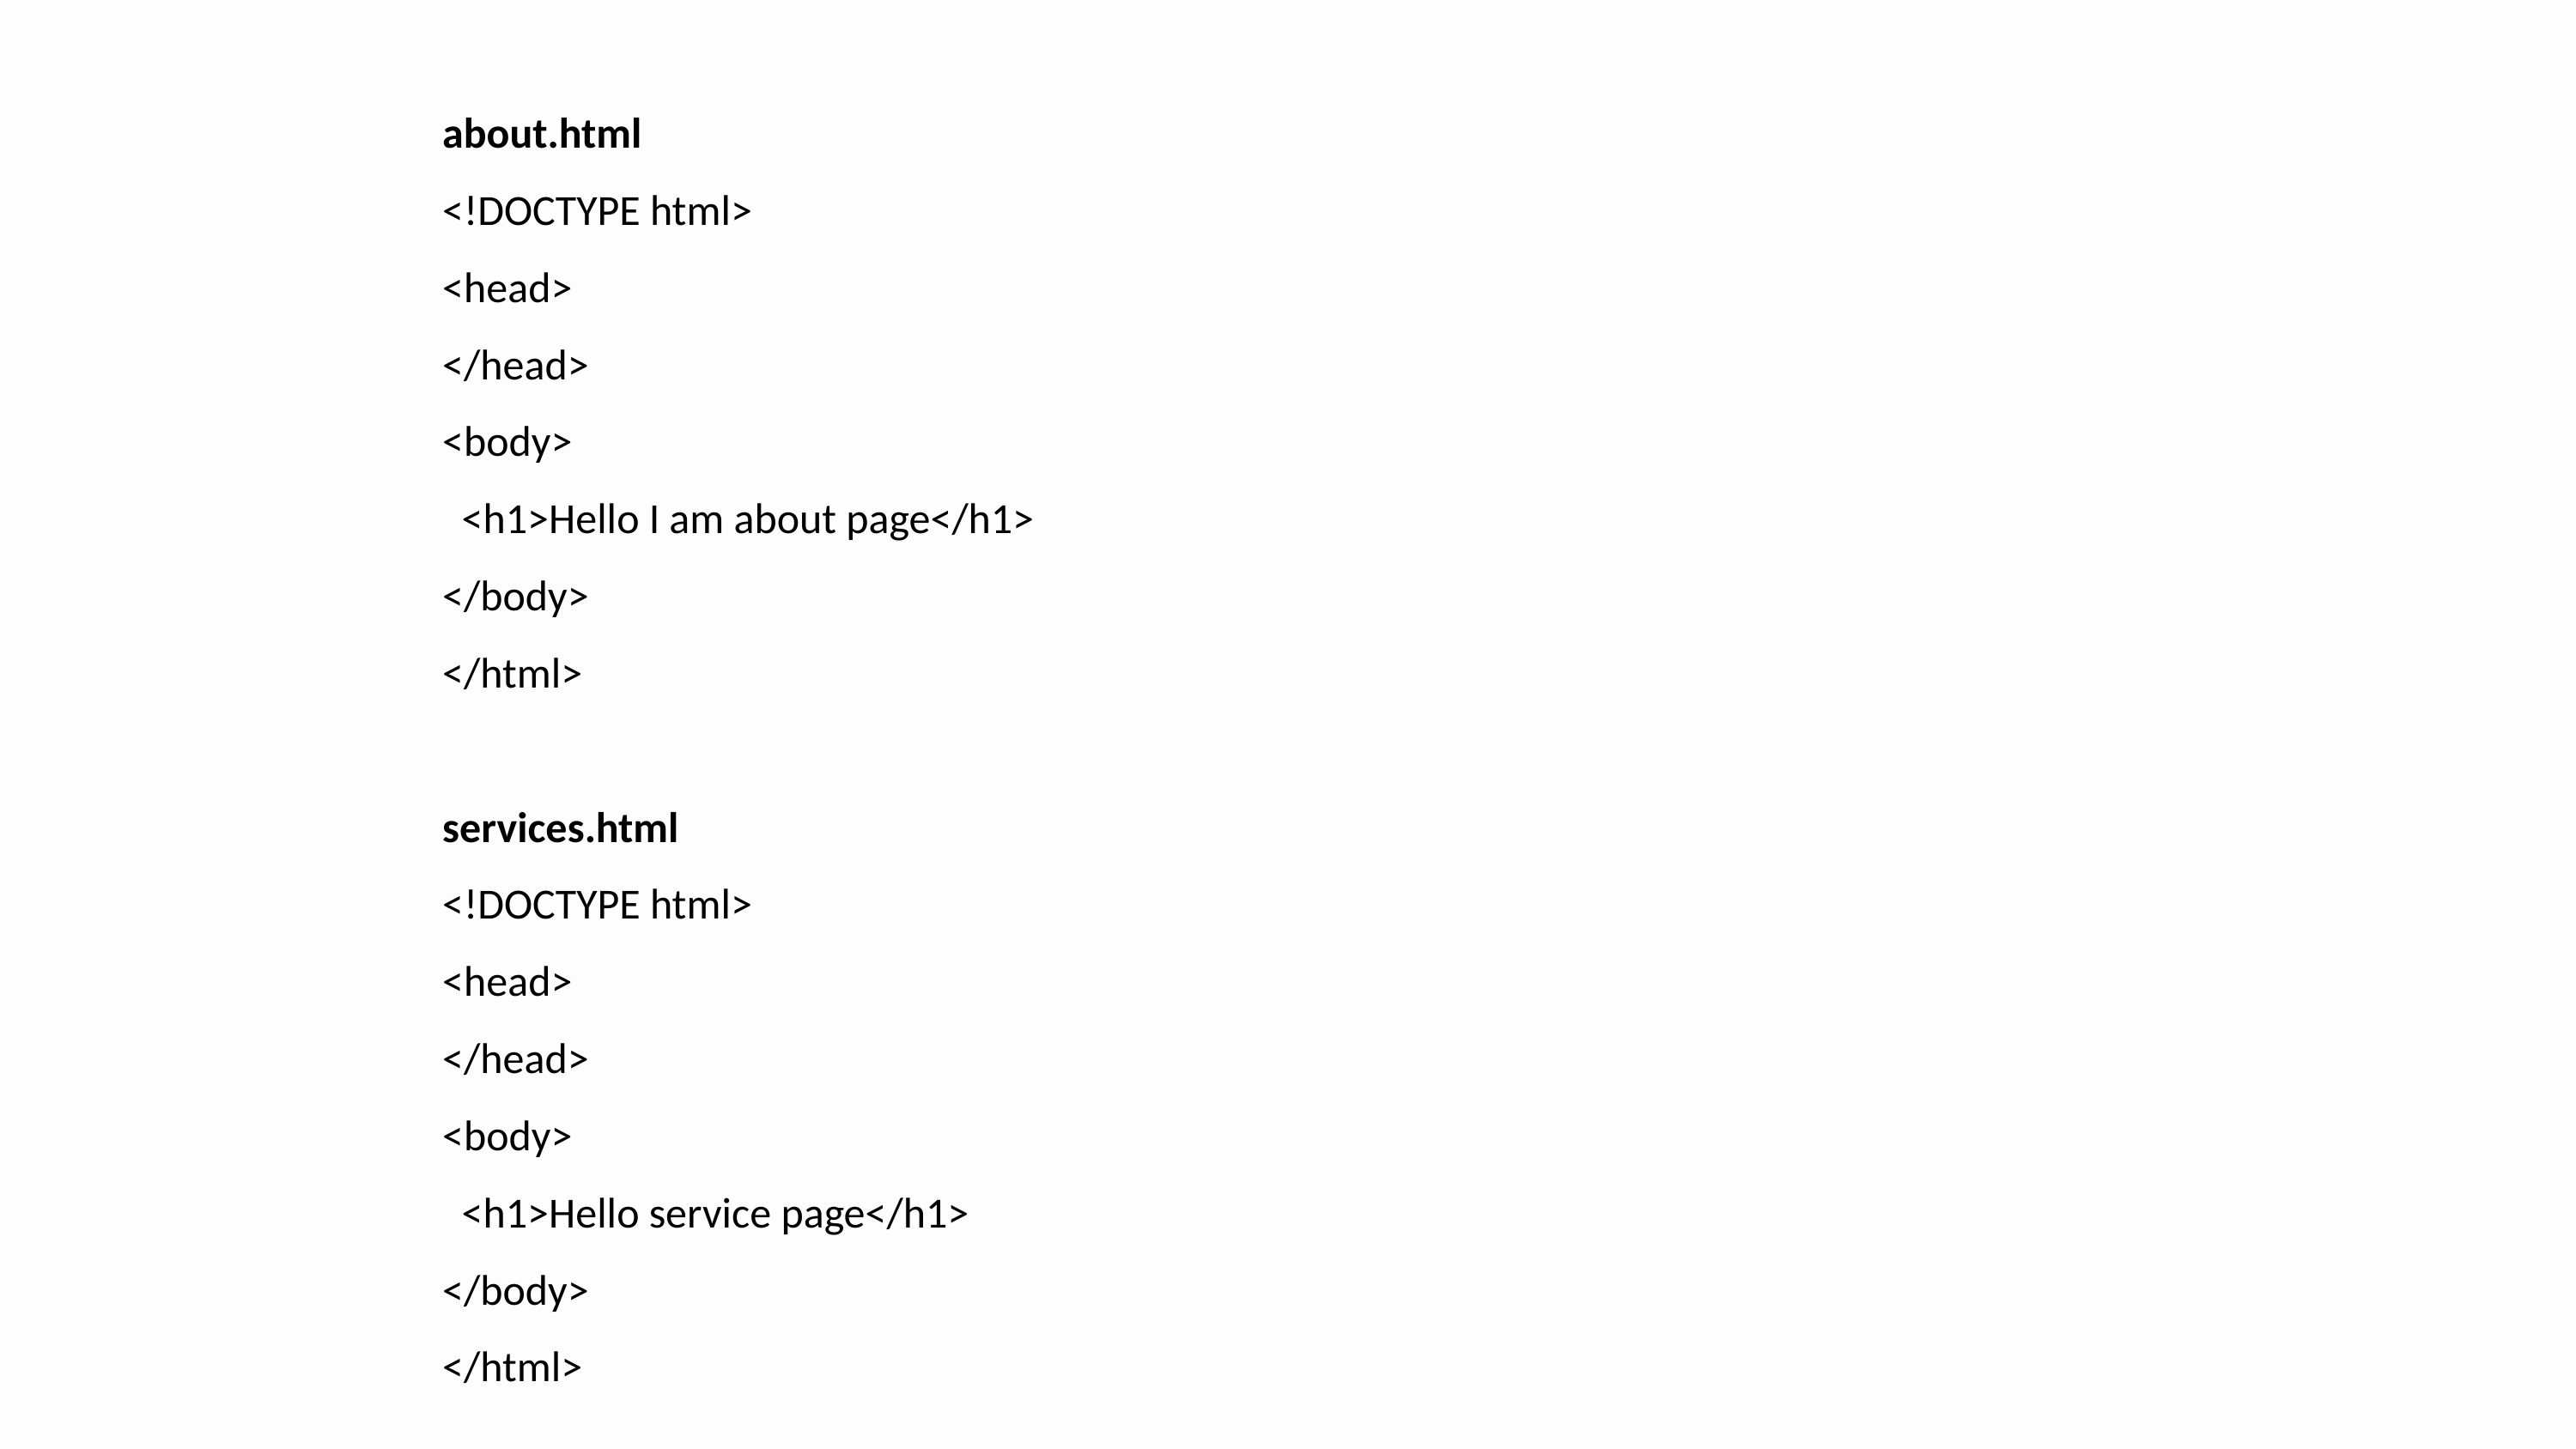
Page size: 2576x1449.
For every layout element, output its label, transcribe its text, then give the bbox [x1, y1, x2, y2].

text_box about.html <!DOCTYPE html> <head> </head> <body> <h1>Hello I am about page</h1> </body> </html> services.html <!DOCTYPE html> <head> </head> <body> <h1>Hello service page</h1> </body> </html> [429, 91, 2147, 1397]
